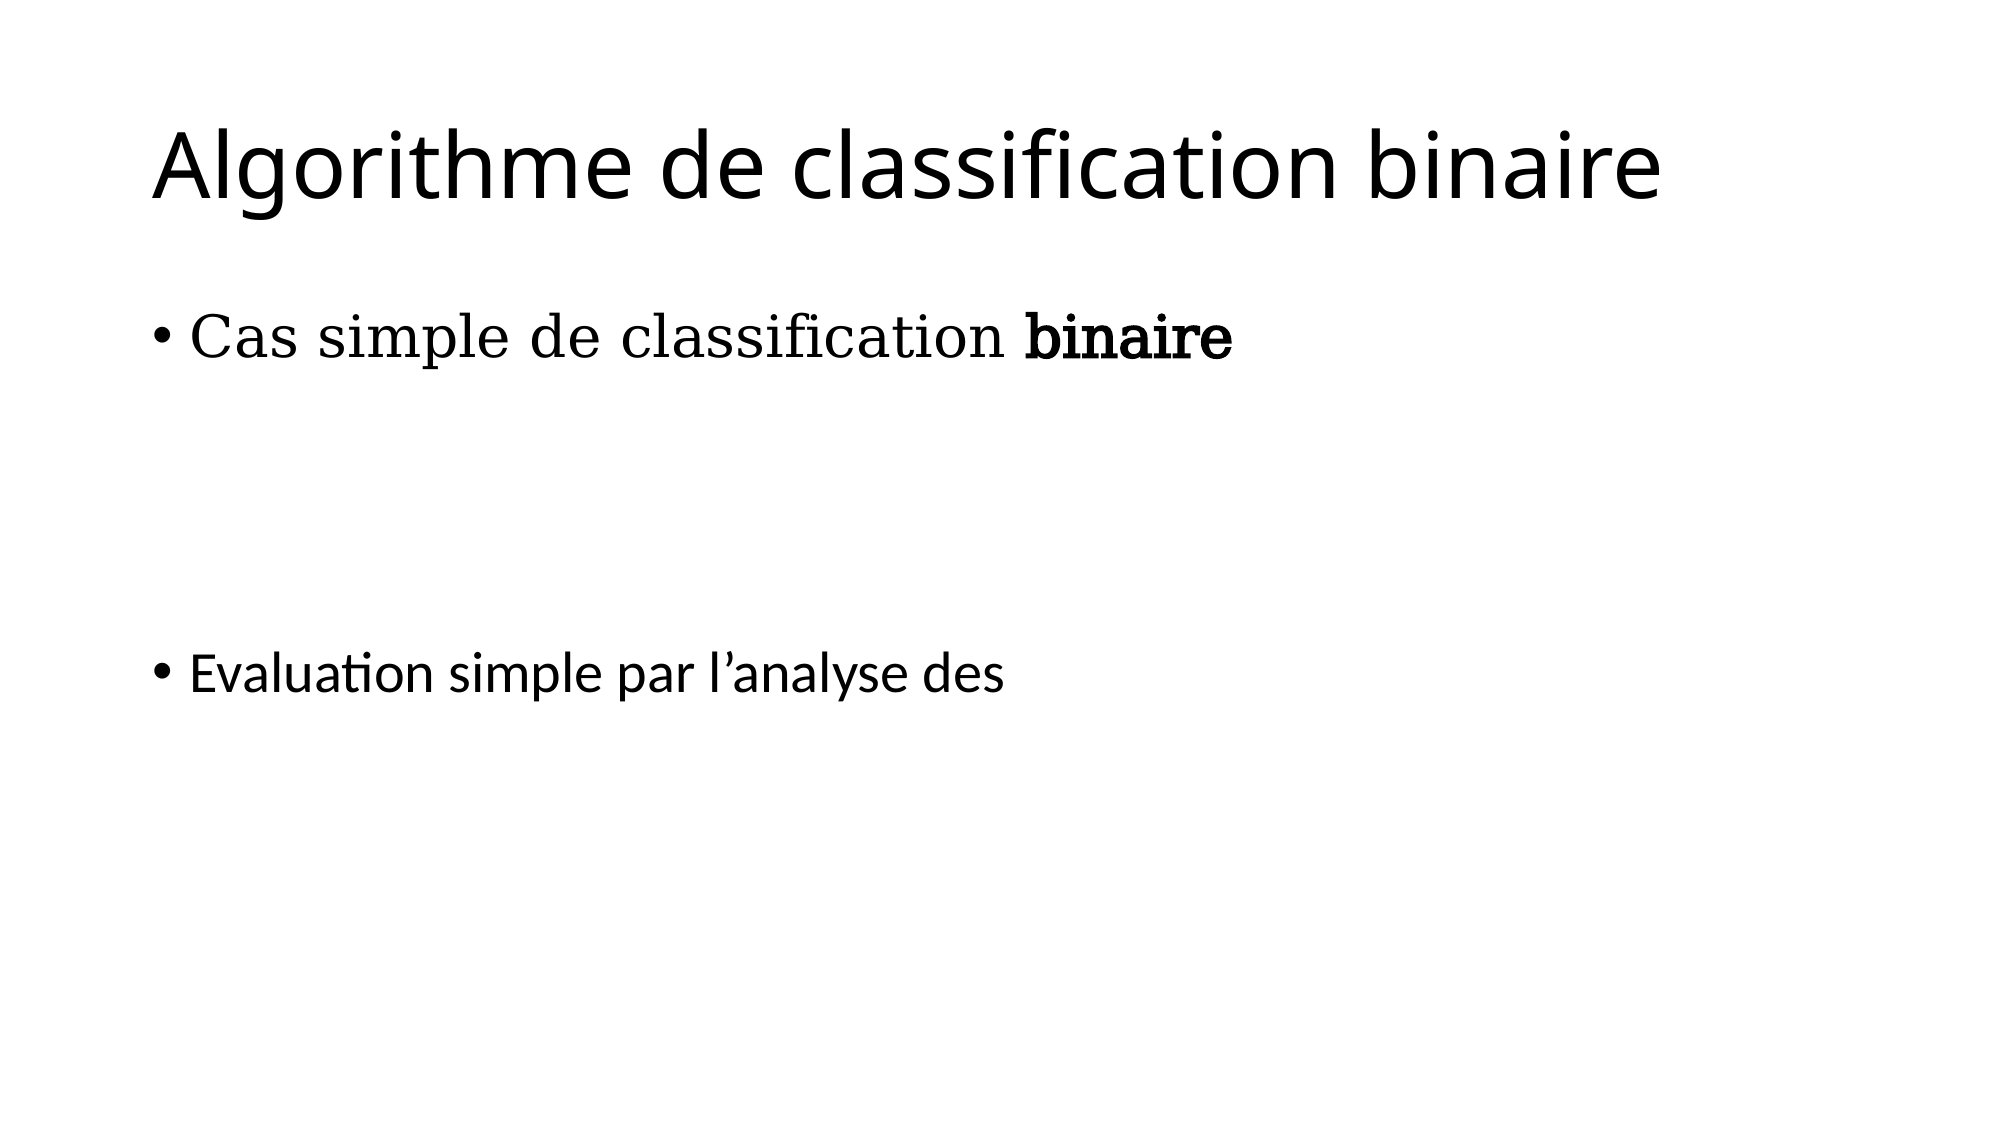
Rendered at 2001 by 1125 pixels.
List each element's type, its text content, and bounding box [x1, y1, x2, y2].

title Algorithme de classification binaire [137, 59, 1863, 278]
